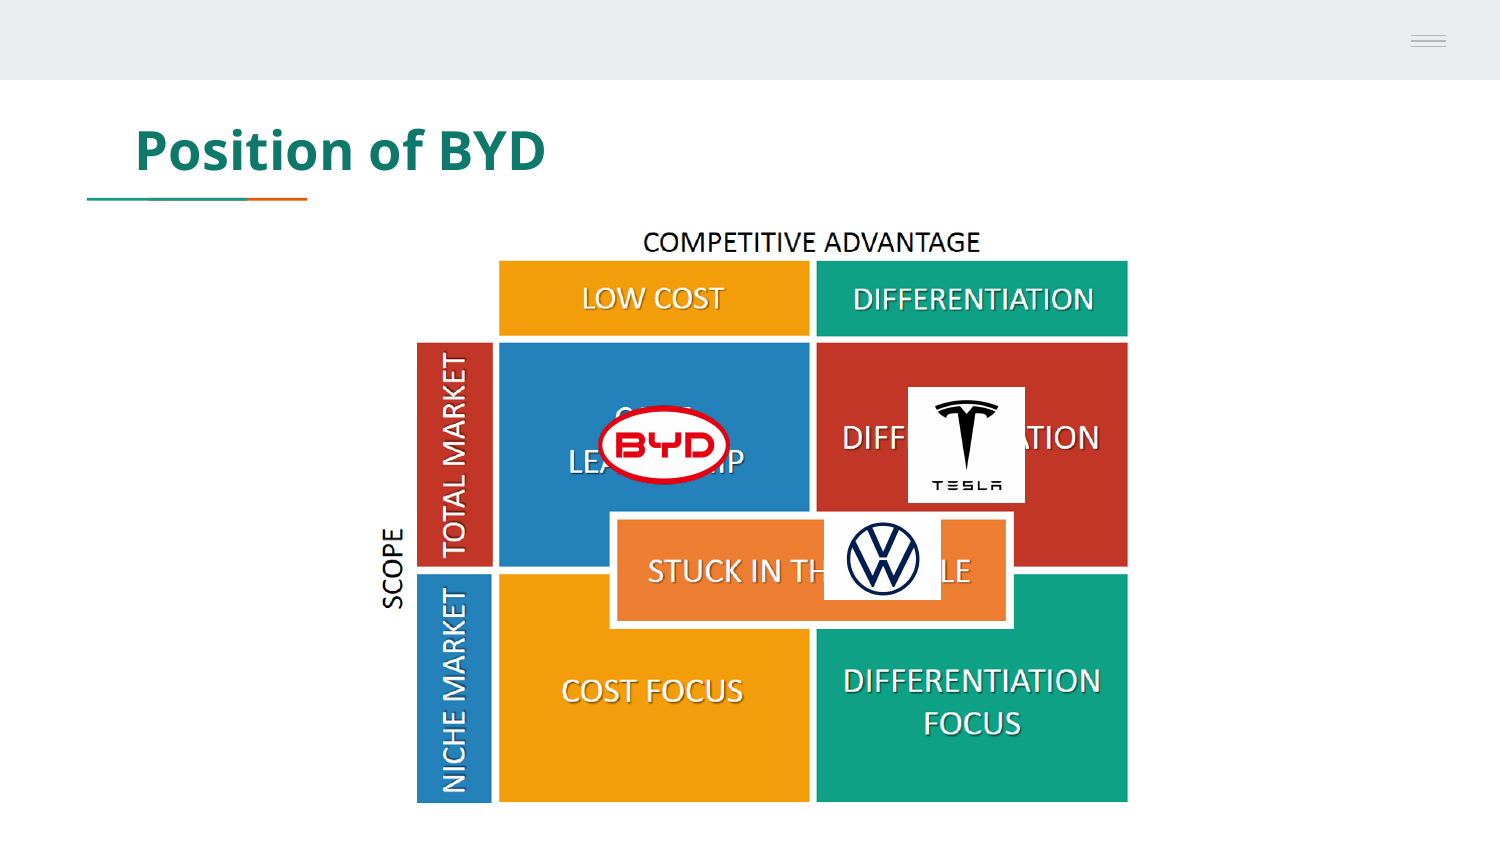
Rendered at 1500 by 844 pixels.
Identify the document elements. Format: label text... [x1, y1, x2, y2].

title Position of BYD [119, 100, 662, 198]
picture [258, 221, 1320, 819]
